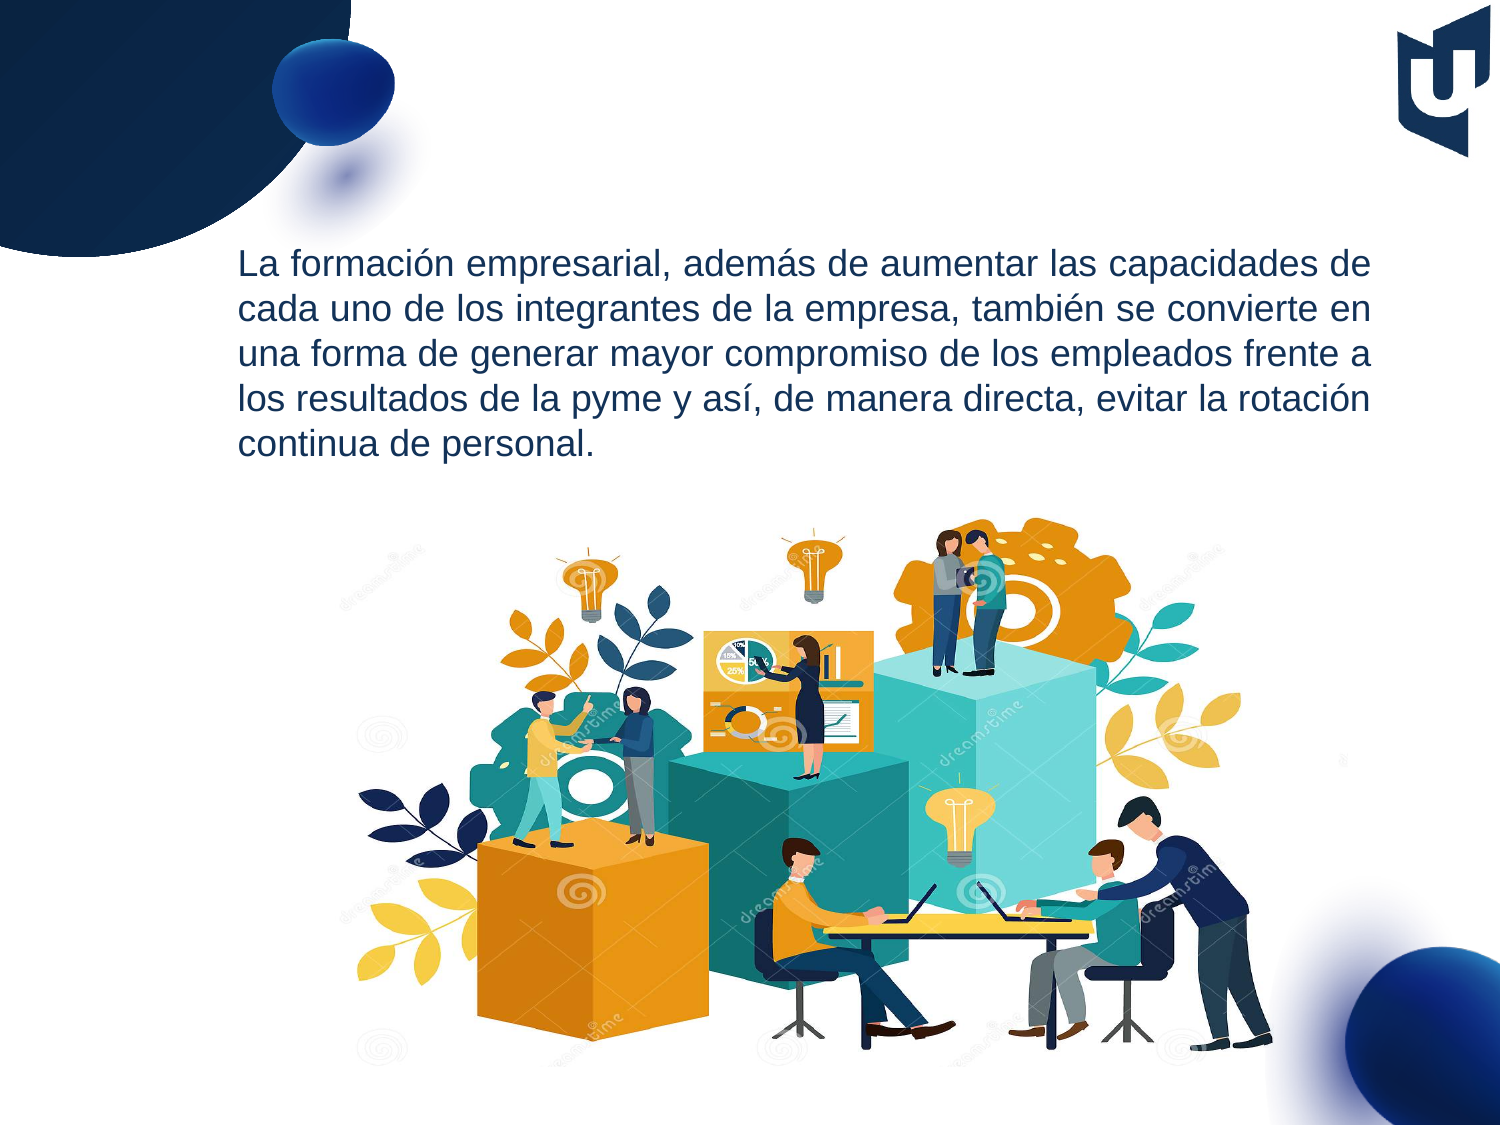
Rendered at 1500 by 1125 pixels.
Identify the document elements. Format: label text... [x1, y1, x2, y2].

picture [282, 489, 1500, 1125]
picture [217, 0, 440, 292]
text_box La formación empresarial, además de aumentar las capacidades de cada uno de los integrantes de la empresa, también se convierte en una forma de generar mayor compromiso de los empleados frente a los resultados de la pyme y así, de manera directa, evitar la rotación continua de personal. [222, 232, 1387, 472]
picture [1386, 0, 1500, 162]
text_box [0, 0, 217, 258]
